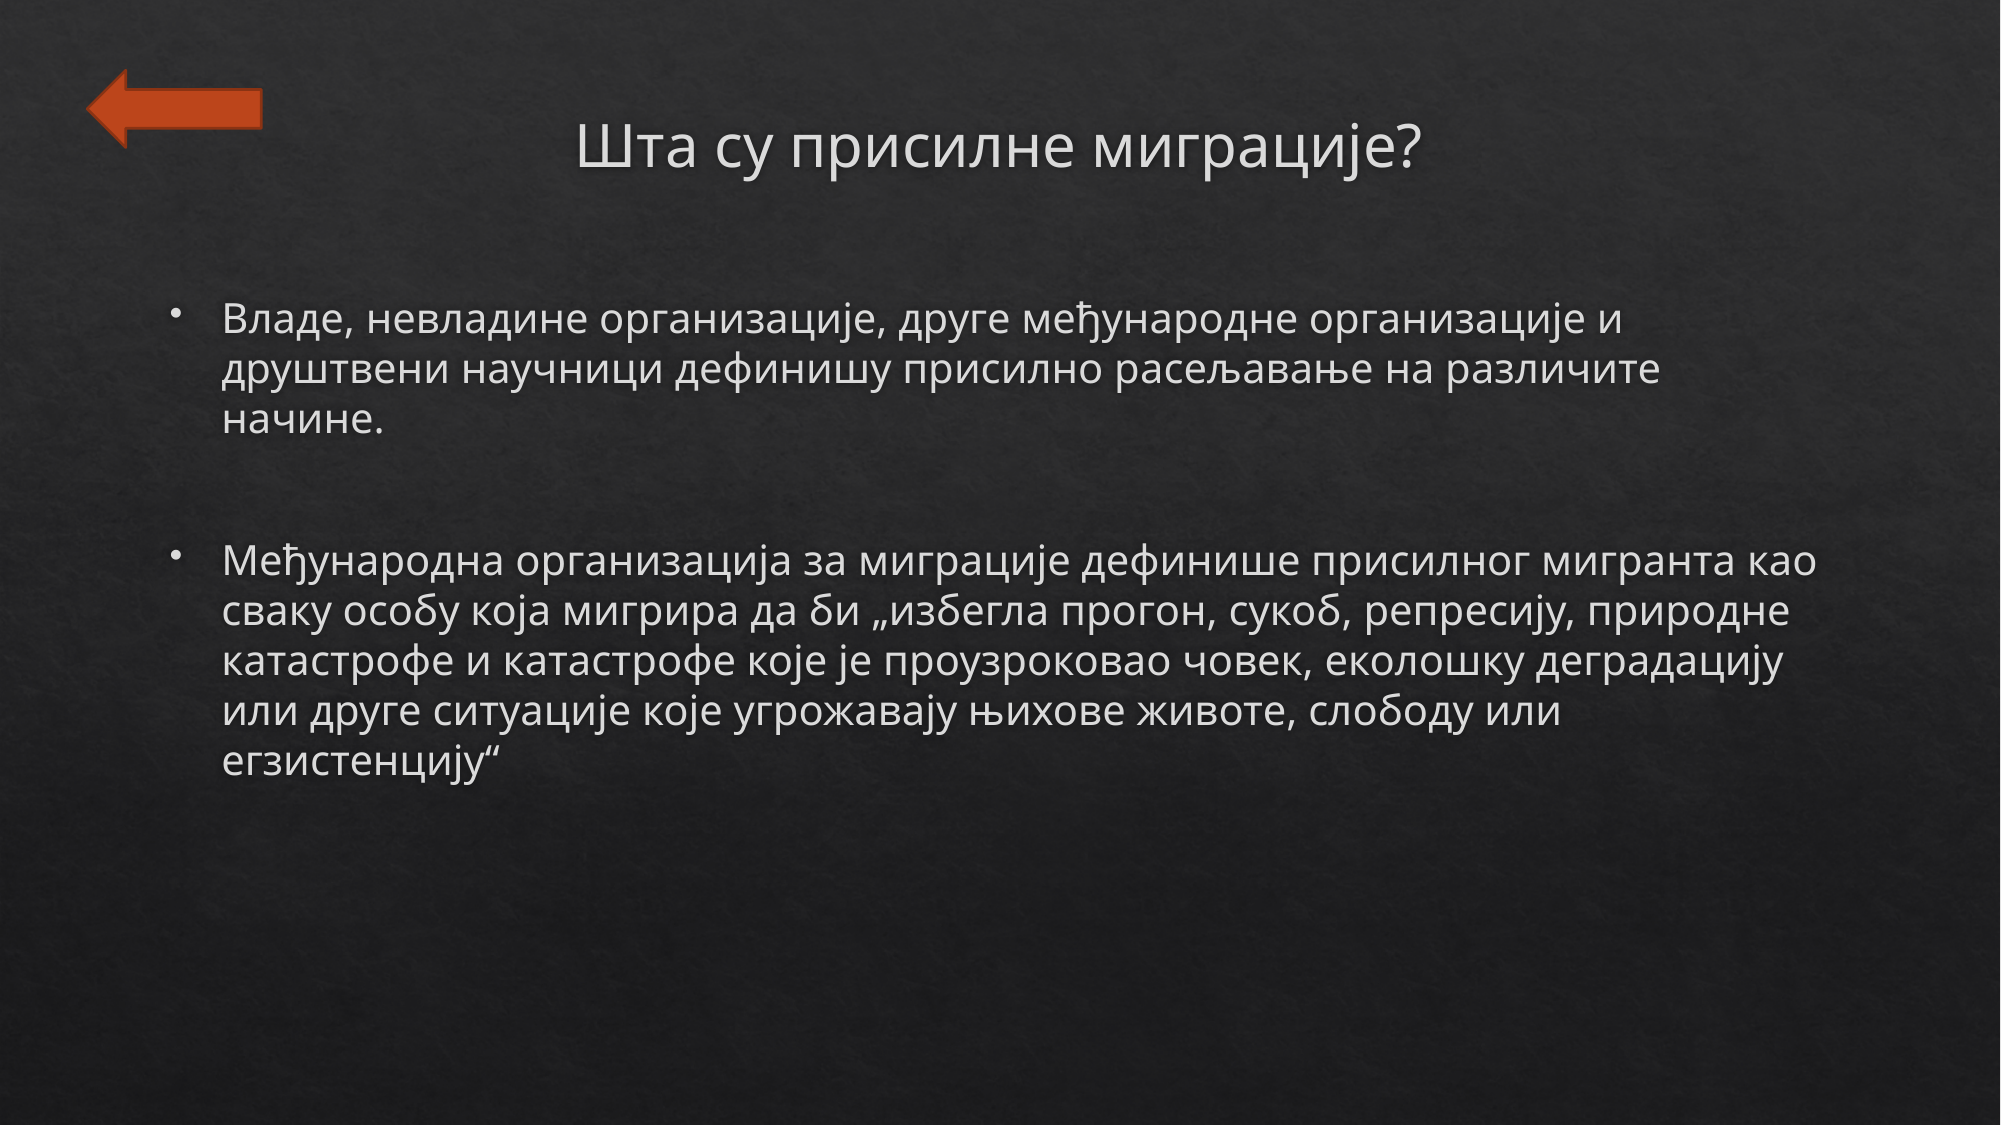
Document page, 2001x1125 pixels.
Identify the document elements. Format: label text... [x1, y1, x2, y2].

list Владе, невладине организације, друге међународне организације и друштвени научници дефинишу присилно расељавање на различите начине. Међународна организација за миграције дефинише присилног мигранта као сваку особу која мигрира да би „избегла прогон, сукоб, репресију, природне катастрофе и катастрофе које је проузроковао човек, еколошку деградацију или друге ситуације које угрожавају њихове животе, слободу или егзистенцију“ [149, 284, 1849, 950]
text_box [86, 68, 263, 149]
title Шта су присилне миграције? [149, 99, 1849, 260]
